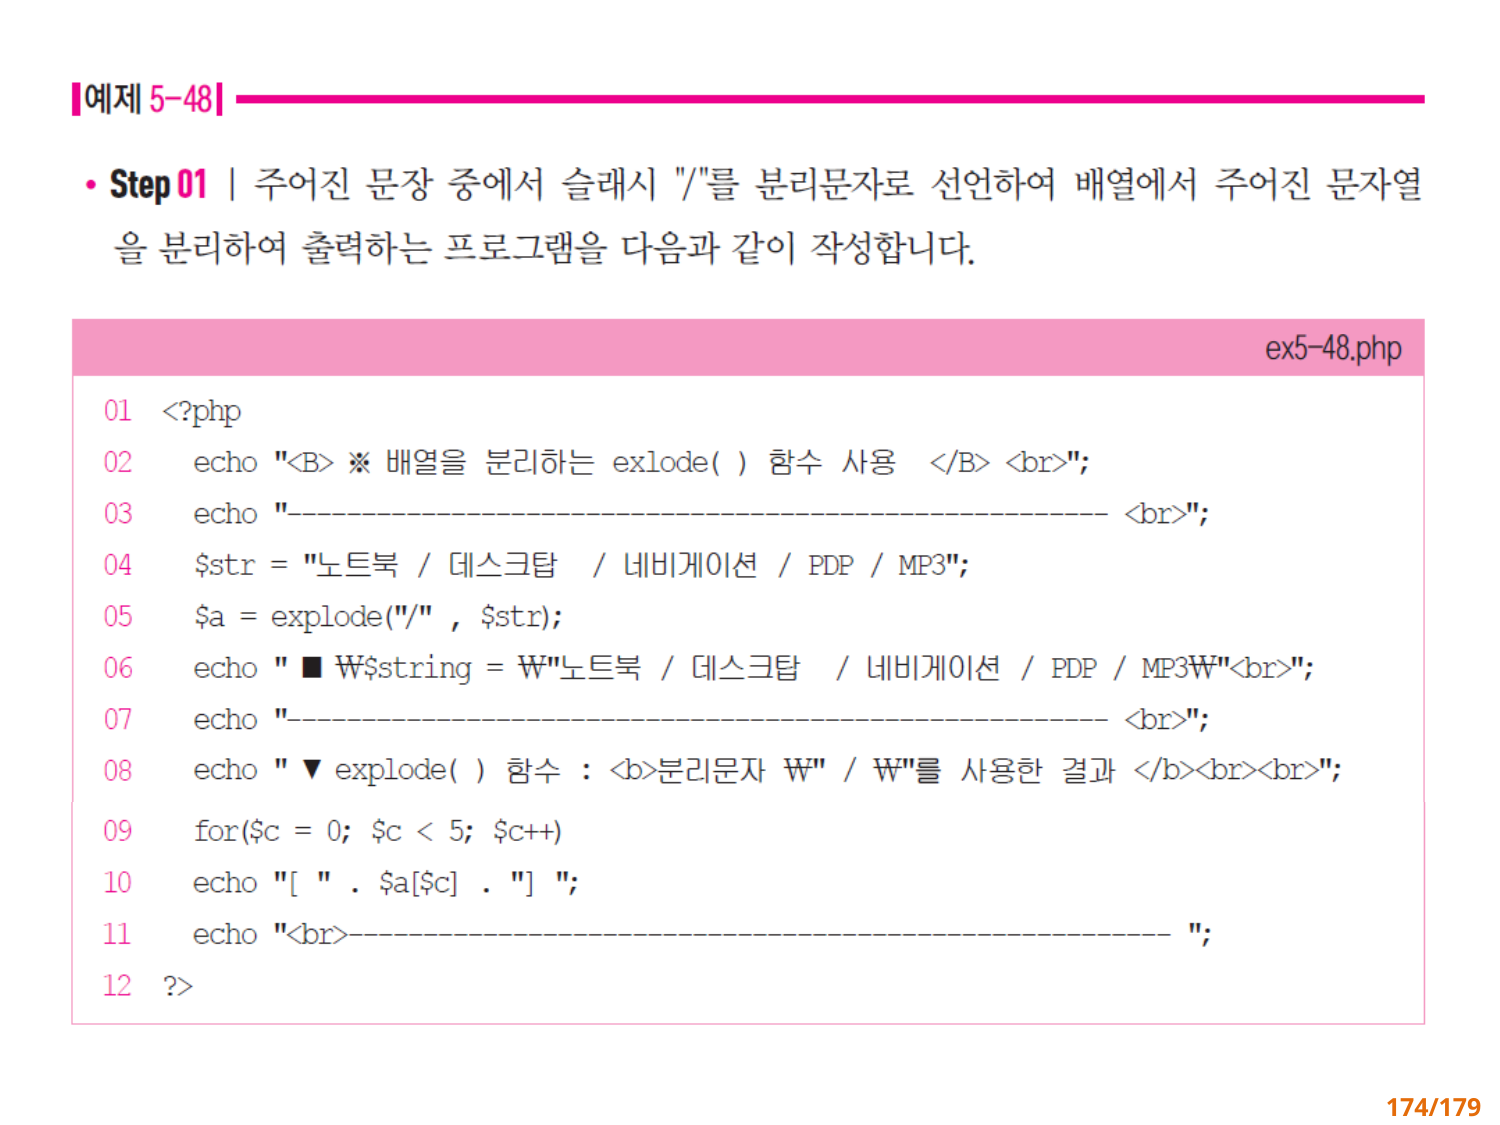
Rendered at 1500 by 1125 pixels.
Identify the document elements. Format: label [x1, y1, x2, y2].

text_box [49, 66, 1451, 1044]
